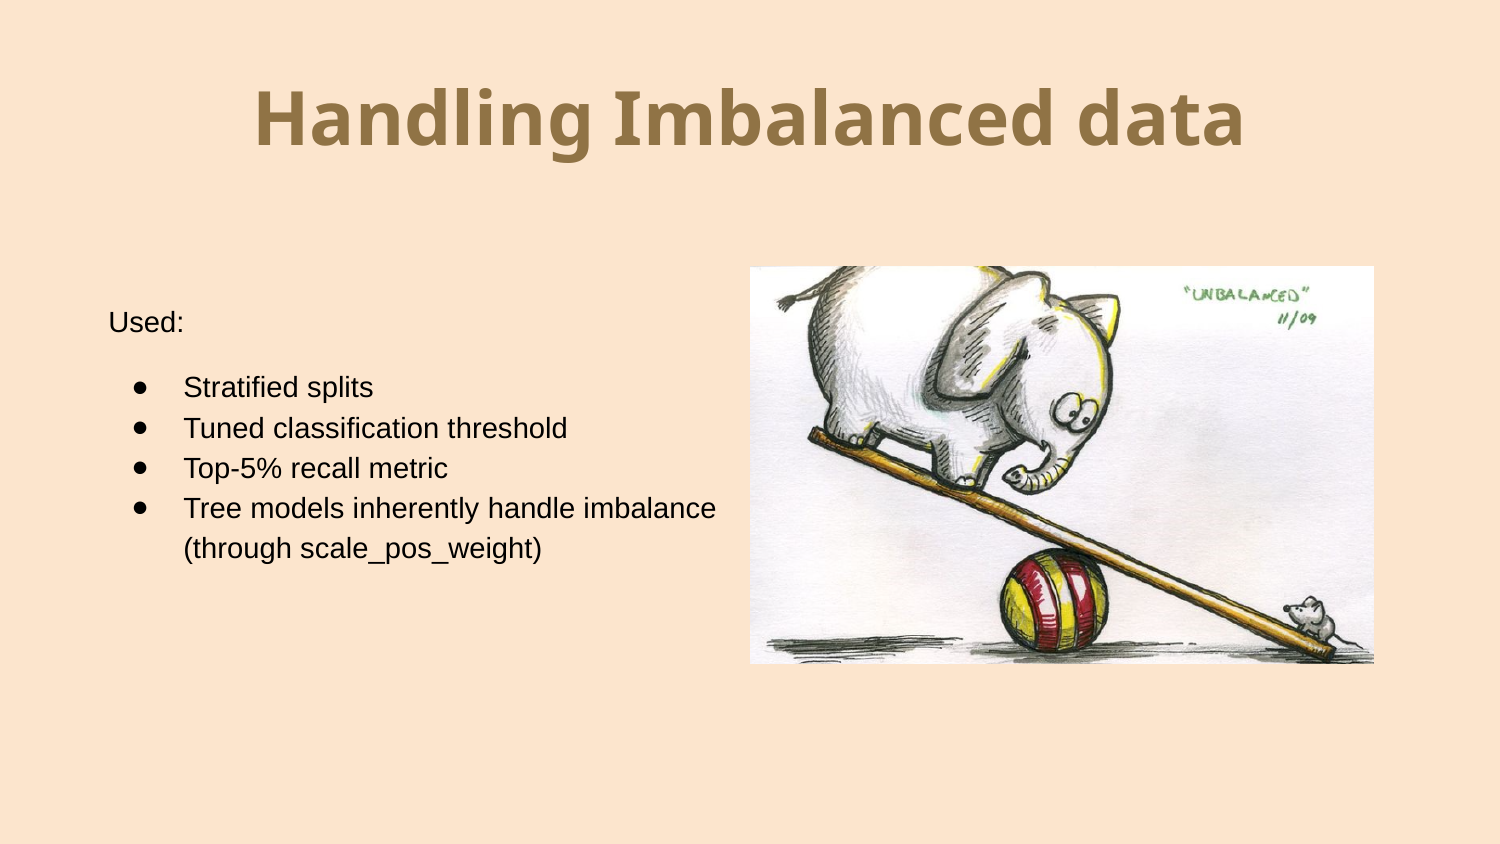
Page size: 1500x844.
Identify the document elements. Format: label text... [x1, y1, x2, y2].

picture [749, 266, 1375, 664]
title Used: Stratified splits Tuned classification threshold Top-5% recall metric Tree models inherently handle imbalance (through scale_pos_weight) [93, 283, 744, 647]
title Handling Imbalanced data [208, 55, 1292, 182]
